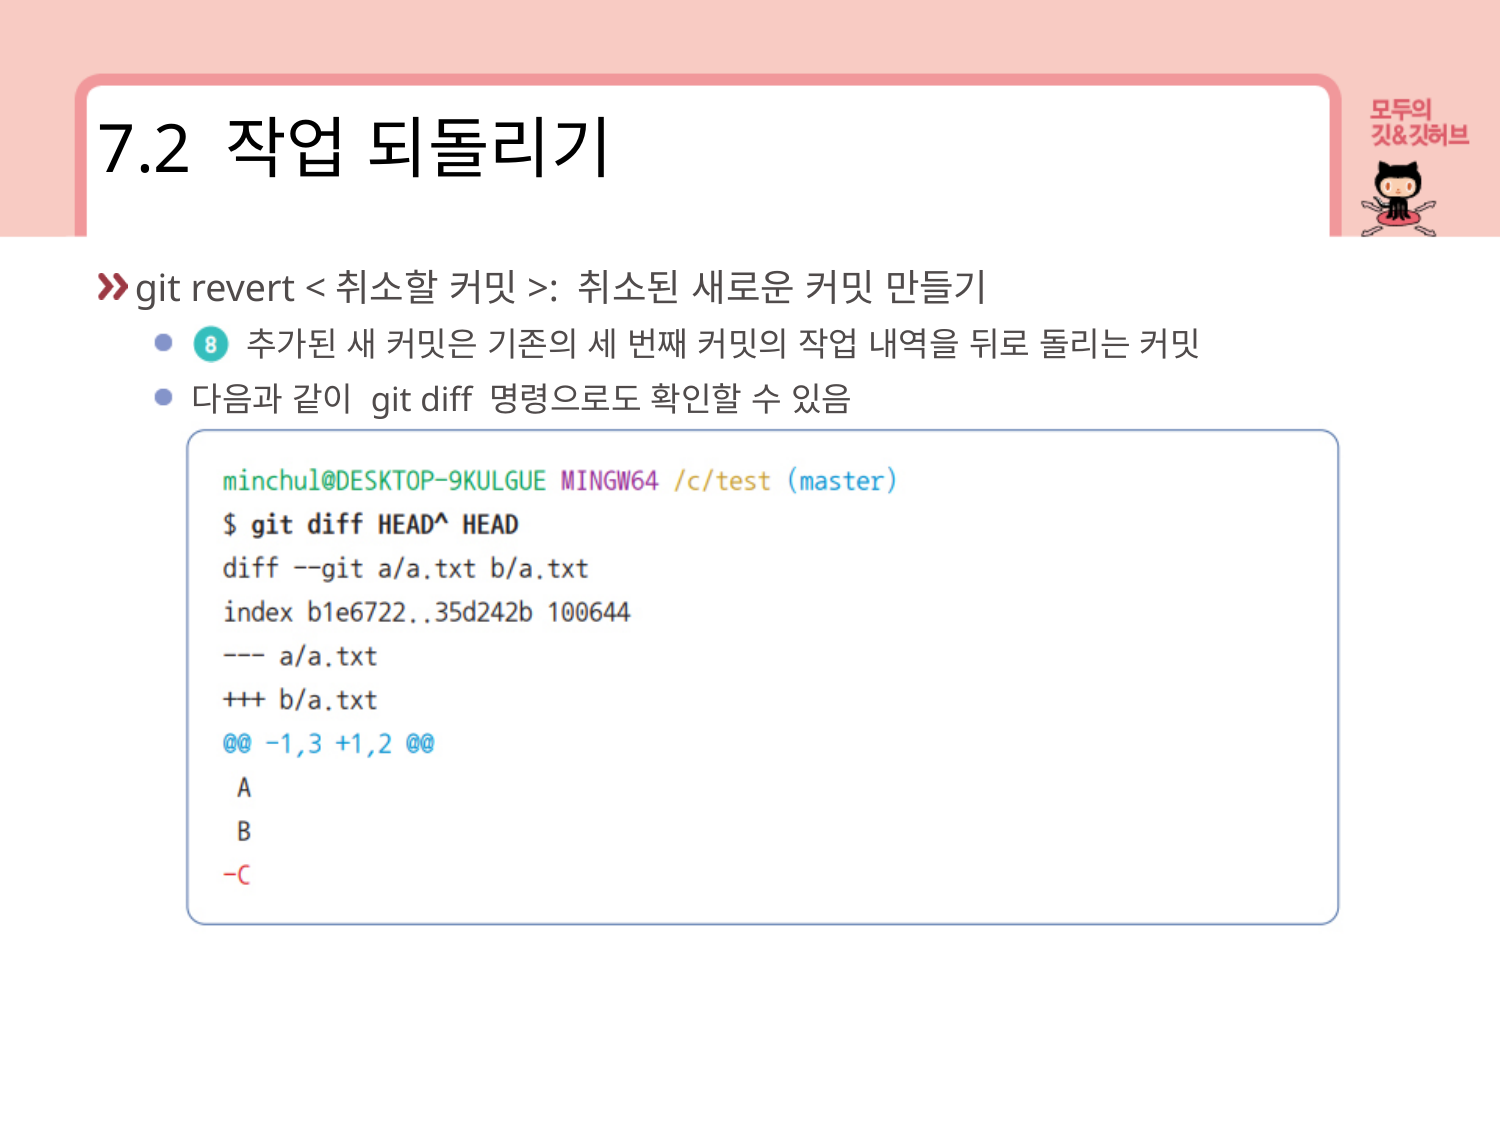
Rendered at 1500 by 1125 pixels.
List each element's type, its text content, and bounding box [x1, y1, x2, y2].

text_box git revert <취소할 커밋>: 취소된 새로운 커밋 만들기 추가된 새 커밋은 기존의 세 번째 커밋의 작업 내역을 뒤로 돌리는 커밋 다음과 같이 git diff 명령으로도 확인할 수 있음 [82, 252, 1413, 1067]
text_box 7.2 작업 되돌리기 [82, 61, 1413, 193]
picture [0, 0, 1500, 1125]
